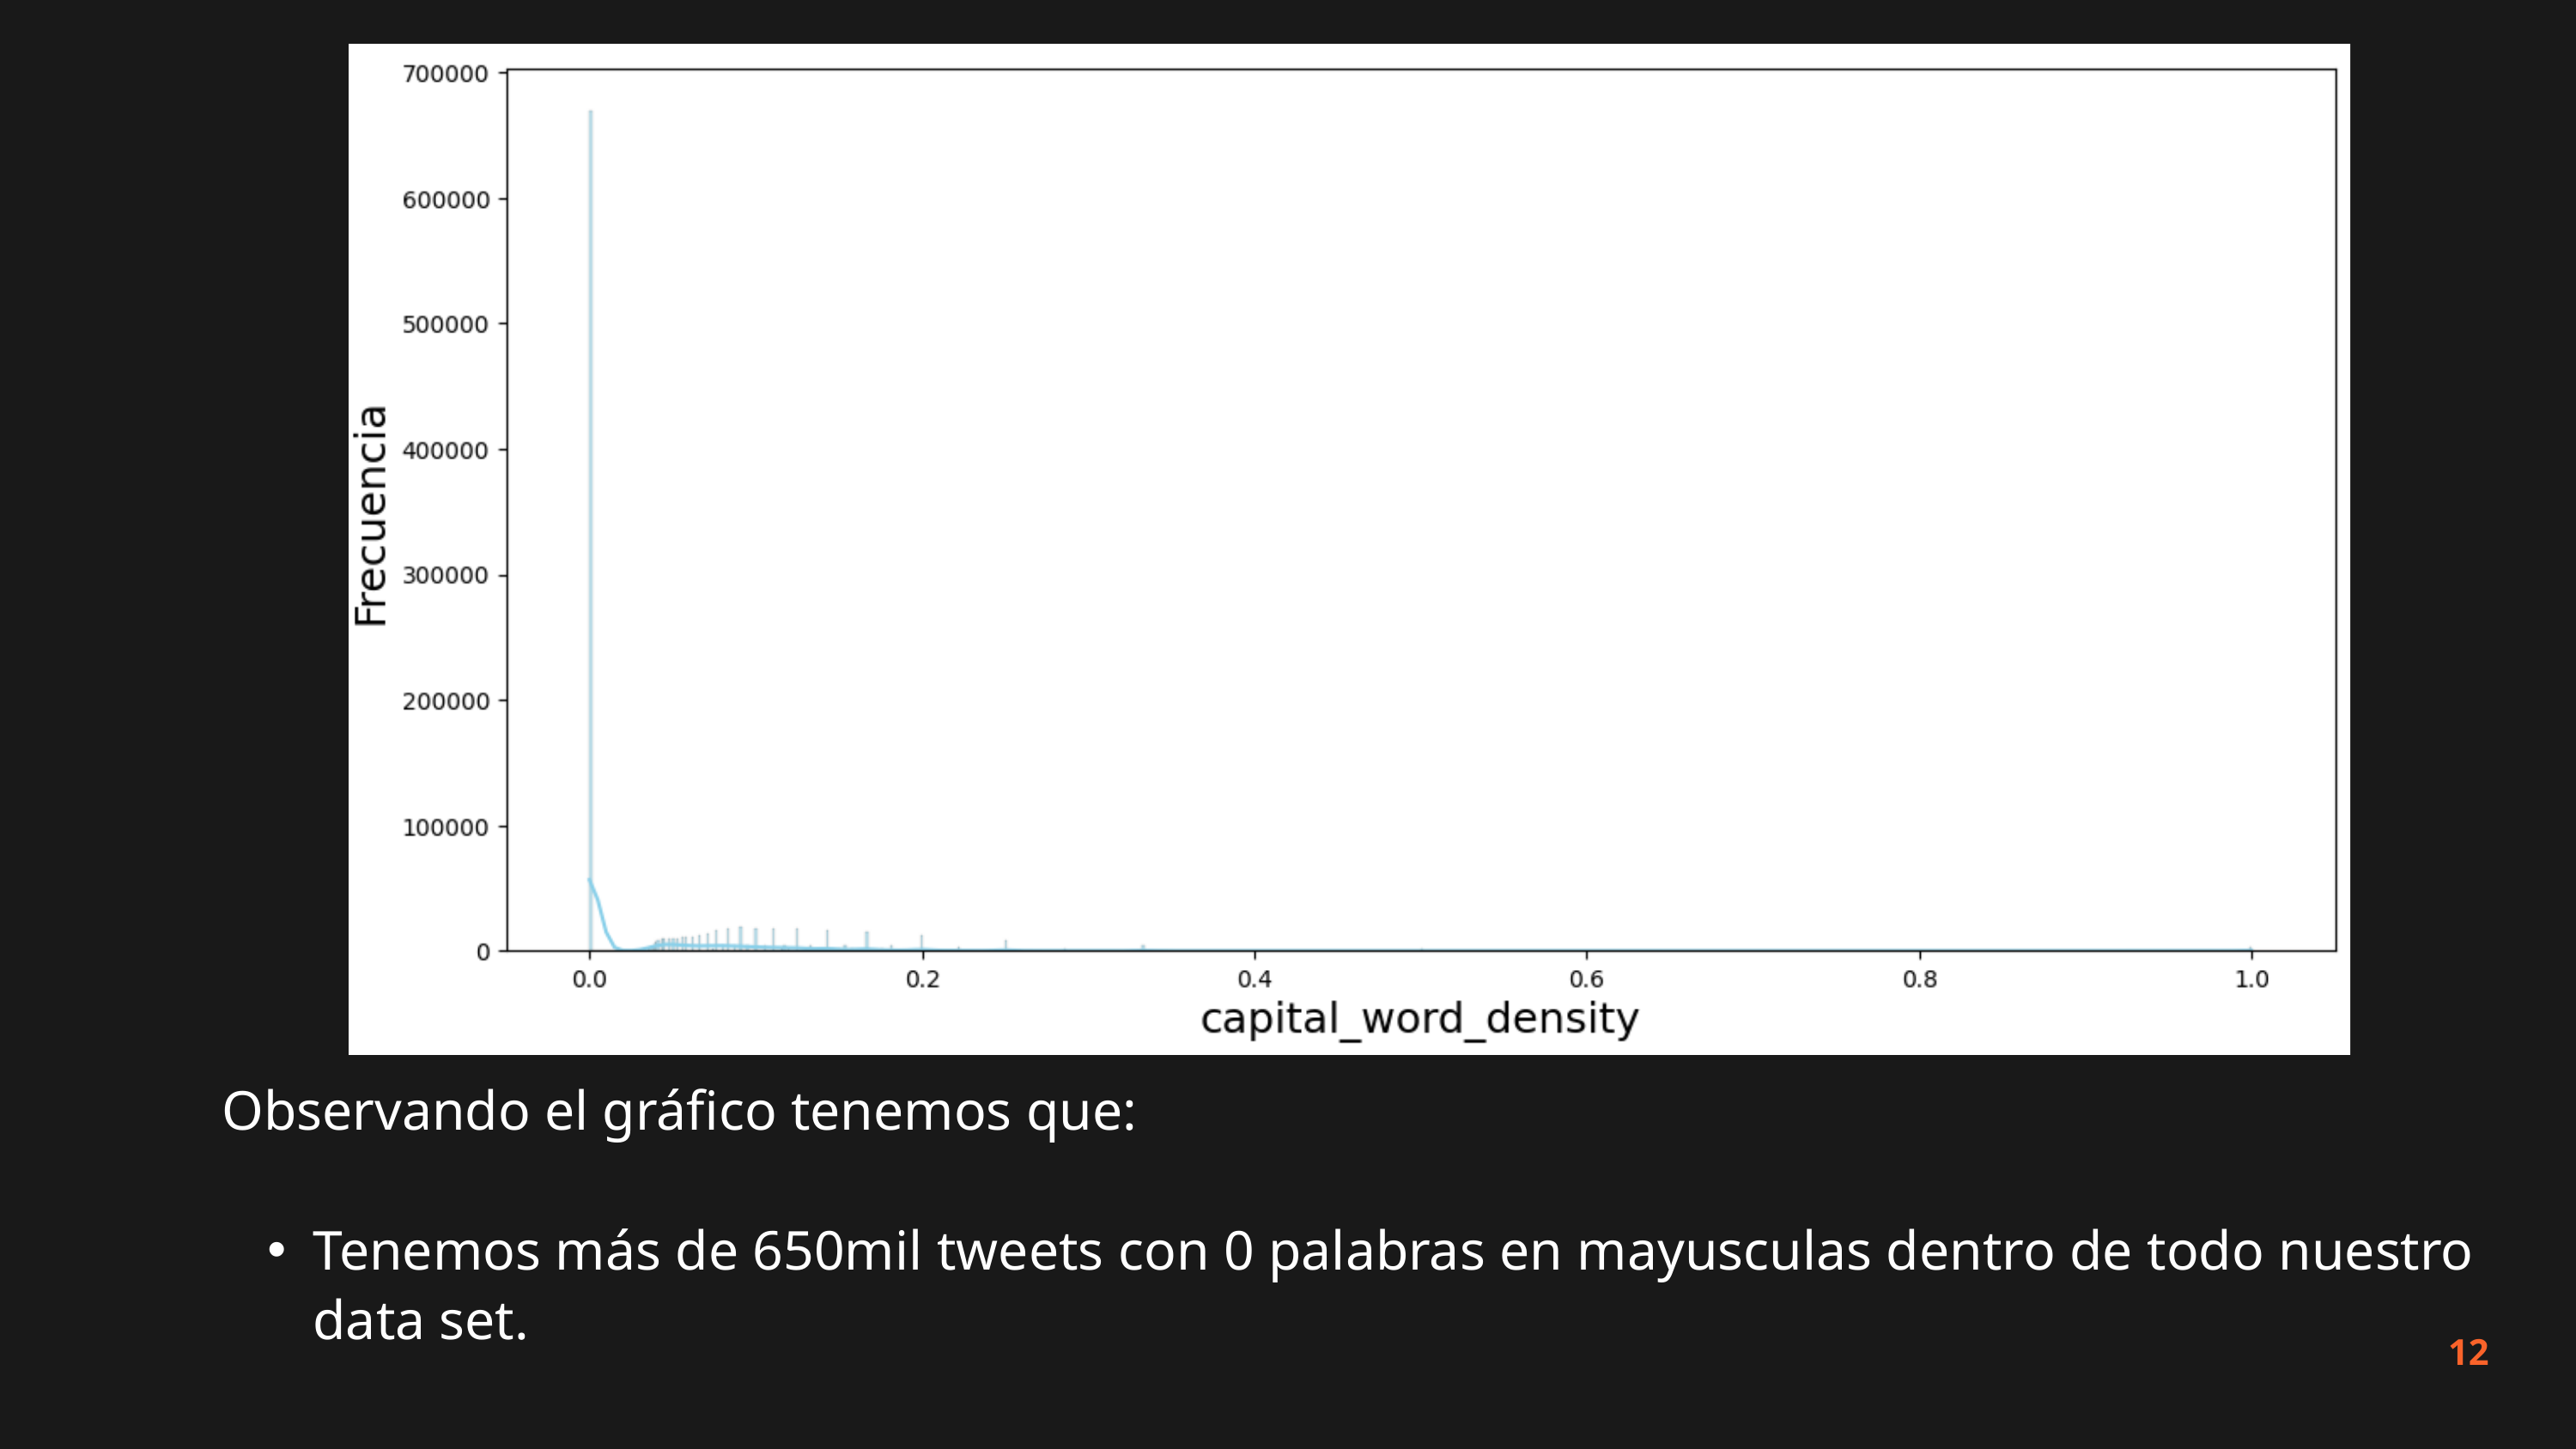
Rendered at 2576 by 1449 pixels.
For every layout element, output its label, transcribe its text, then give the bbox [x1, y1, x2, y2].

text_box 12 [2448, 1322, 2489, 1373]
text_box Observando el gráfico tenemos que: Tenemos más de 650mil tweets con 0 palabras en mayusculas dentro de todo nuestro data set. [222, 1071, 2477, 1351]
text_box [349, 44, 2351, 1055]
